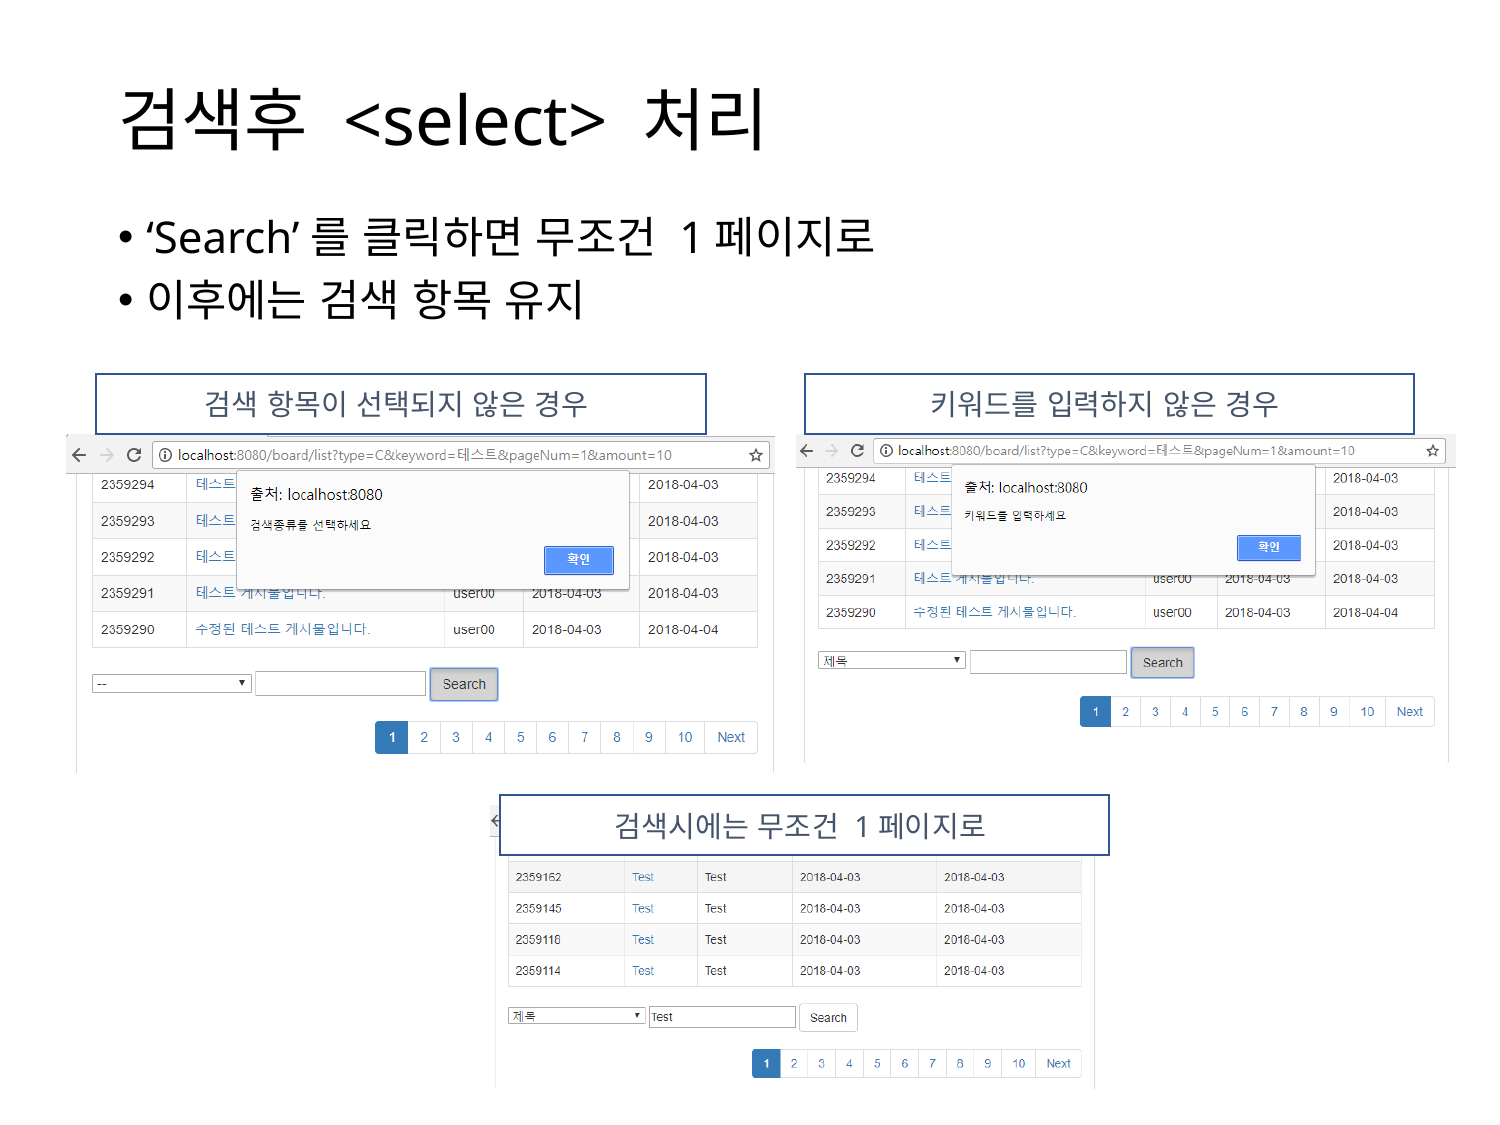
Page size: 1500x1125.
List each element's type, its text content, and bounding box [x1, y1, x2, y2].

picture [65, 434, 775, 773]
text_box 검색 항목이 선택되지 않은 경우 [95, 373, 707, 434]
picture [490, 805, 1103, 1089]
list ‘Search’를 클릭하면 무조건 1페이지로 이후에는 검색 항목 유지 [103, 208, 1397, 1014]
title 검색후 <select> 처리 [103, 59, 1397, 188]
text_box 검색시에는 무조건 1페이지로 [499, 794, 1110, 856]
text_box 키워드를 입력하지 않은 경우 [804, 373, 1415, 434]
picture [796, 434, 1456, 763]
